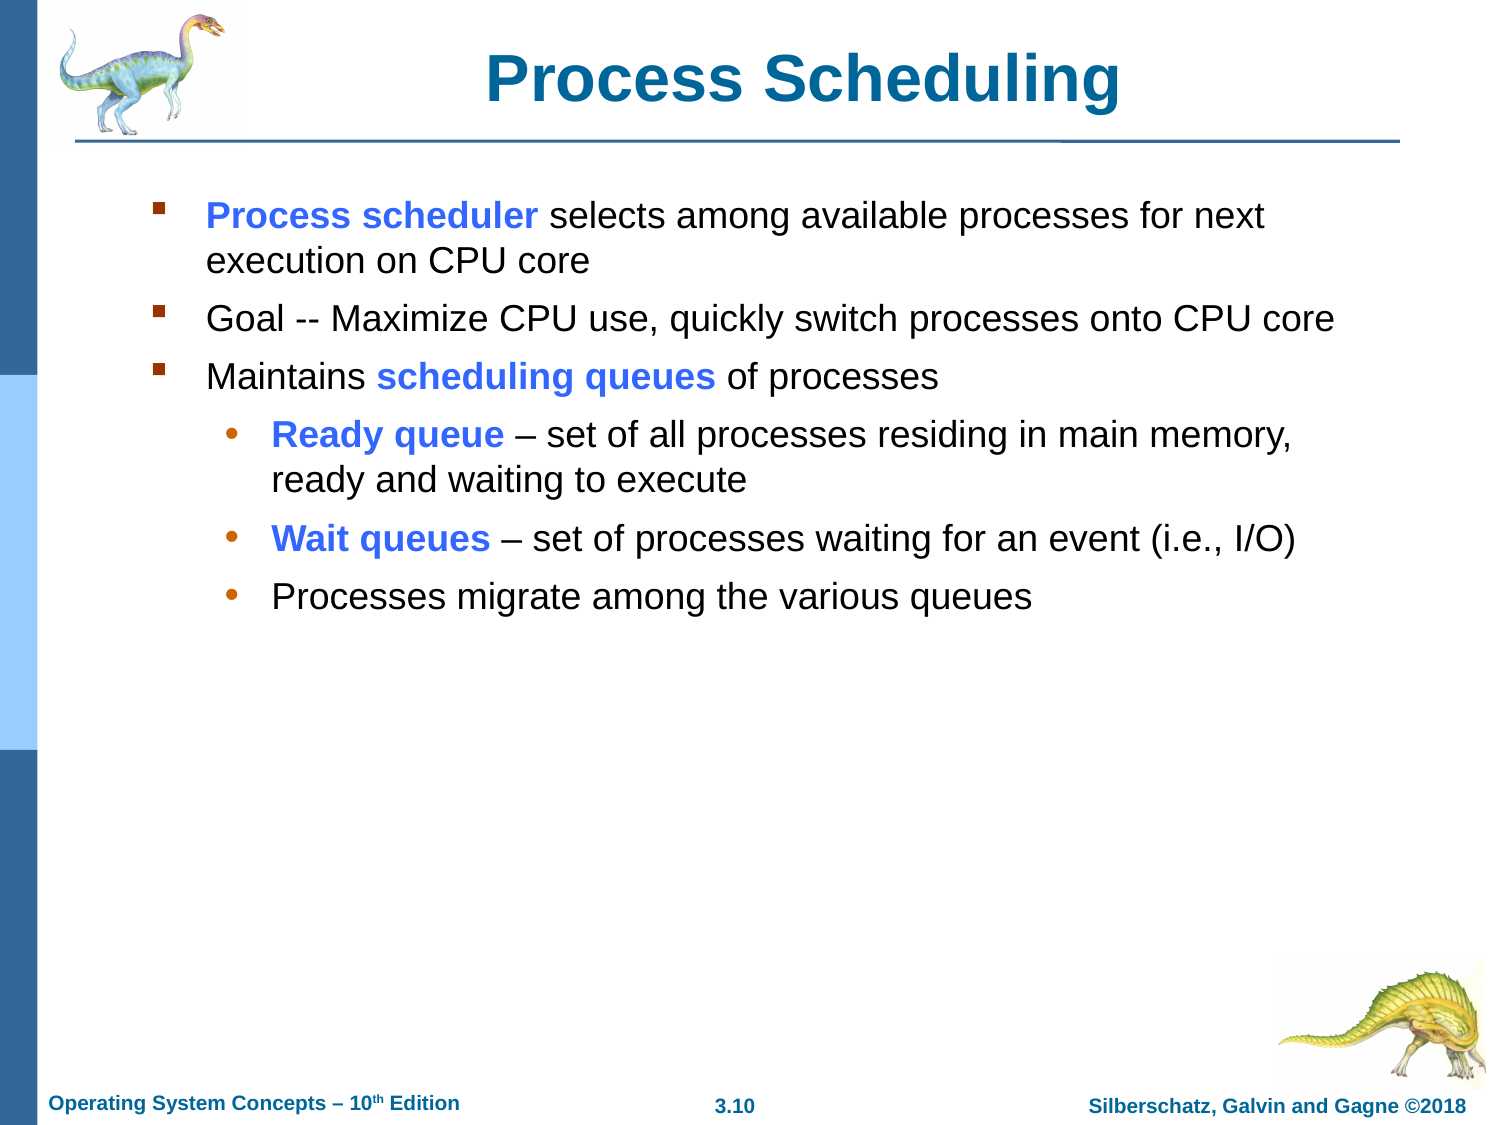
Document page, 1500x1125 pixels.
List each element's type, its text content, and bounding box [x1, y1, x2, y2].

picture [1275, 959, 1486, 1090]
picture [46, 0, 243, 149]
title Process Scheduling [177, 28, 1432, 123]
list Process scheduler selects among available processes for next execution on CPU core Goal -- Maximize CPU use, quickly switch processes onto CPU core Maintains scheduling queues of processes Ready queue – set of all processes residing in main memory, ready and waiting to execute Wait queues – set of processes waiting for an event (i.e., I/O) Processes migrate among the various queues [134, 183, 1409, 906]
